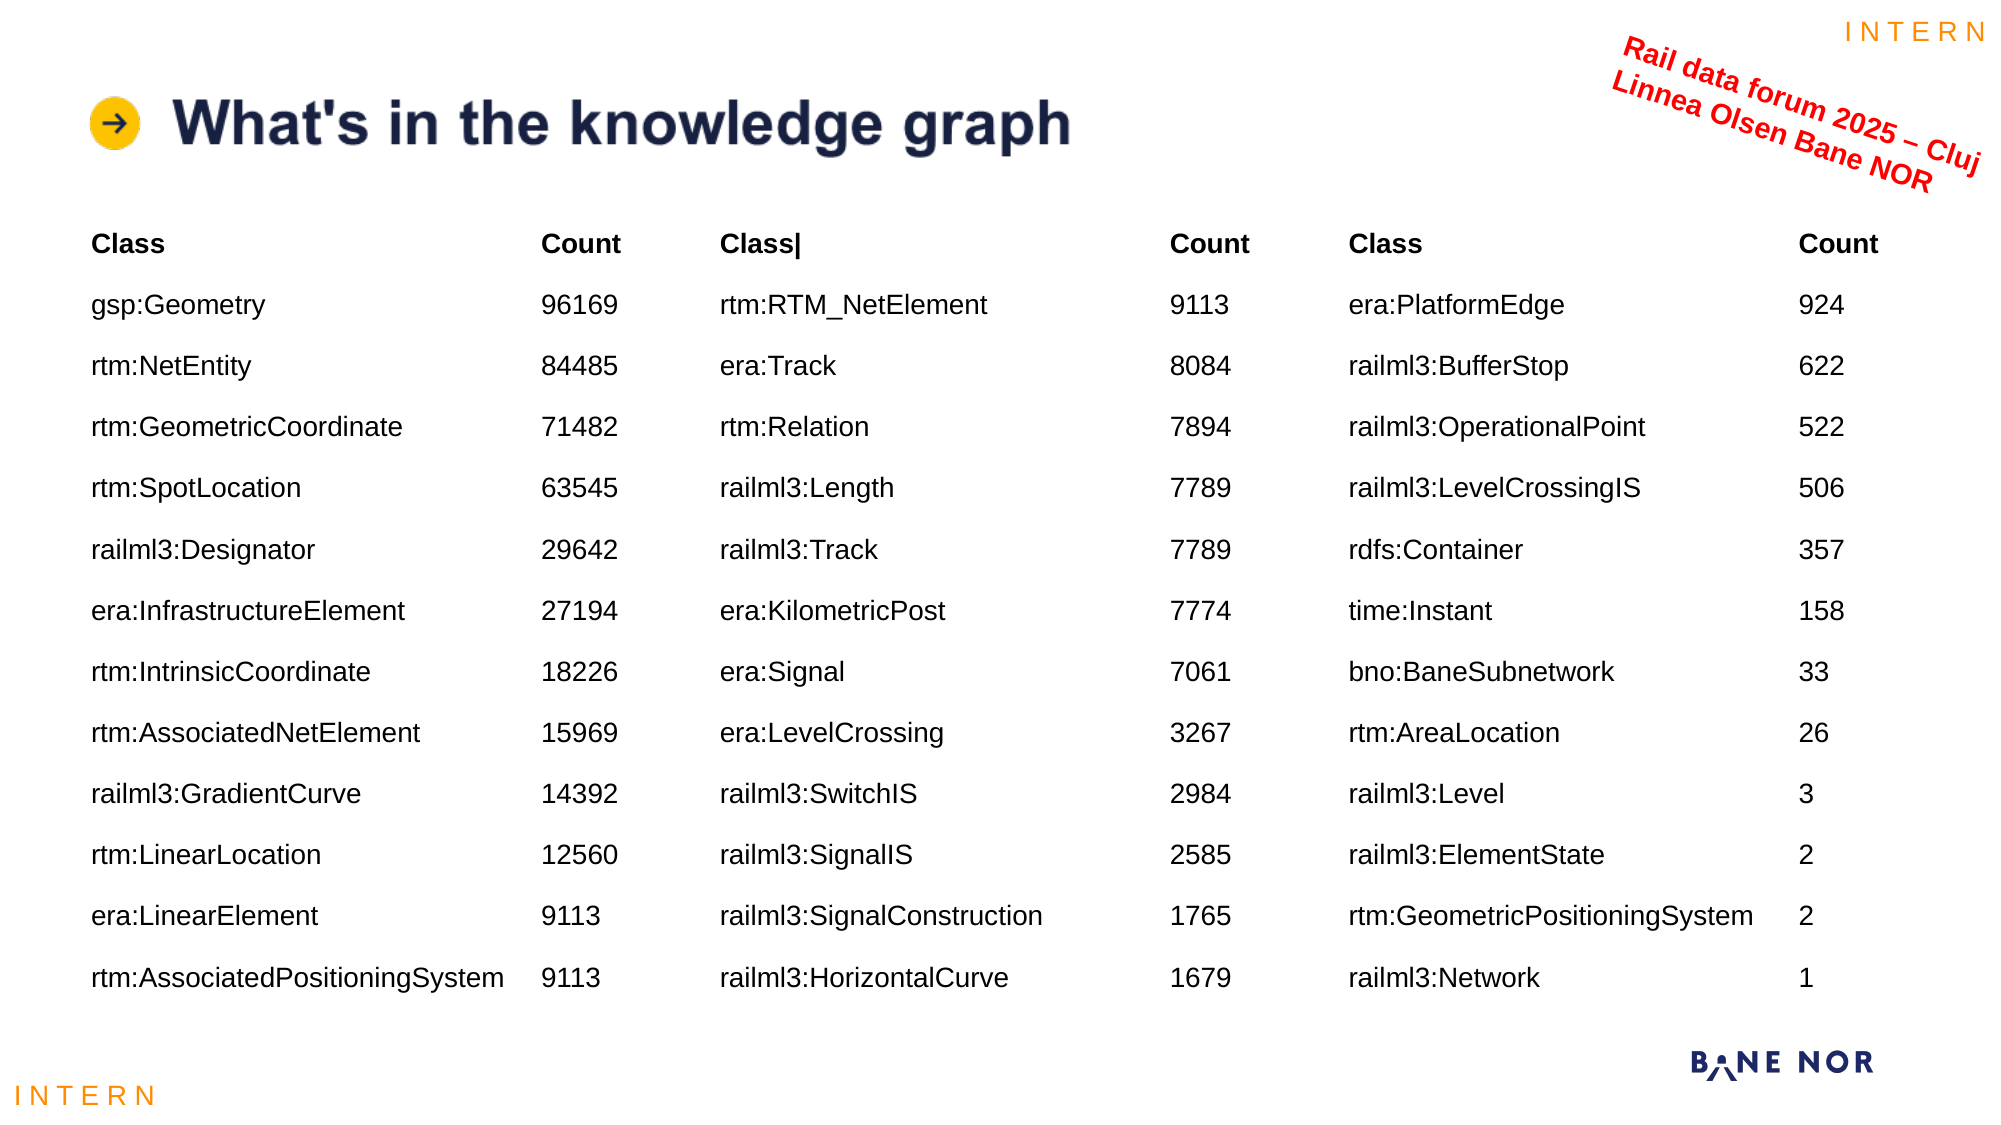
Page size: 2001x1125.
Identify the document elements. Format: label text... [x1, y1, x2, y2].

text_box Class Count gsp:Geometry 96169 rtm:NetEntity 84485 rtm:GeometricCoordinate 71482 rtm:SpotLocation 63545 railml3:Designator 29642 era:InfrastructureElement 27194 rtm:IntrinsicCoordinate 18226 rtm:AssociatedNetElement 15969 railml3:GradientCurve 14392 rtm:LinearLocation 12560 era:LinearElement 9113 rtm:AssociatedPositioningSystem 9113 Class| Count rtm:RTM_NetElement 9113 era:Track 8084 rtm:Relation 7894 railml3:Length 7789 railml3:Track 7789 era:KilometricPost 7774 era:Signal 7061 era:LevelCrossing 3267 railml3:SwitchIS 2984 railml3:SignalIS 2585 railml3:SignalConstruction 1765 railml3:HorizontalCurve 1679 Class Count era:PlatformEdge 924 railml3:BufferStop 622 railml3:OperationalPoint 522 railml3:LevelCrossingIS 506 rdfs:Container 357 time:Instant 158 bno:BaneSubnetwork 33 rtm:AreaLocation 26 railml3:Level 3 railml3:ElementState 2 rtm:GeometricPositioningSystem 2 railml3:Network 1 [89, 225, 1978, 1110]
picture [89, 66, 1723, 197]
text_box Rail data forum 2025 – Cluj Linnea Olsen Bane NOR [1602, 15, 2000, 225]
